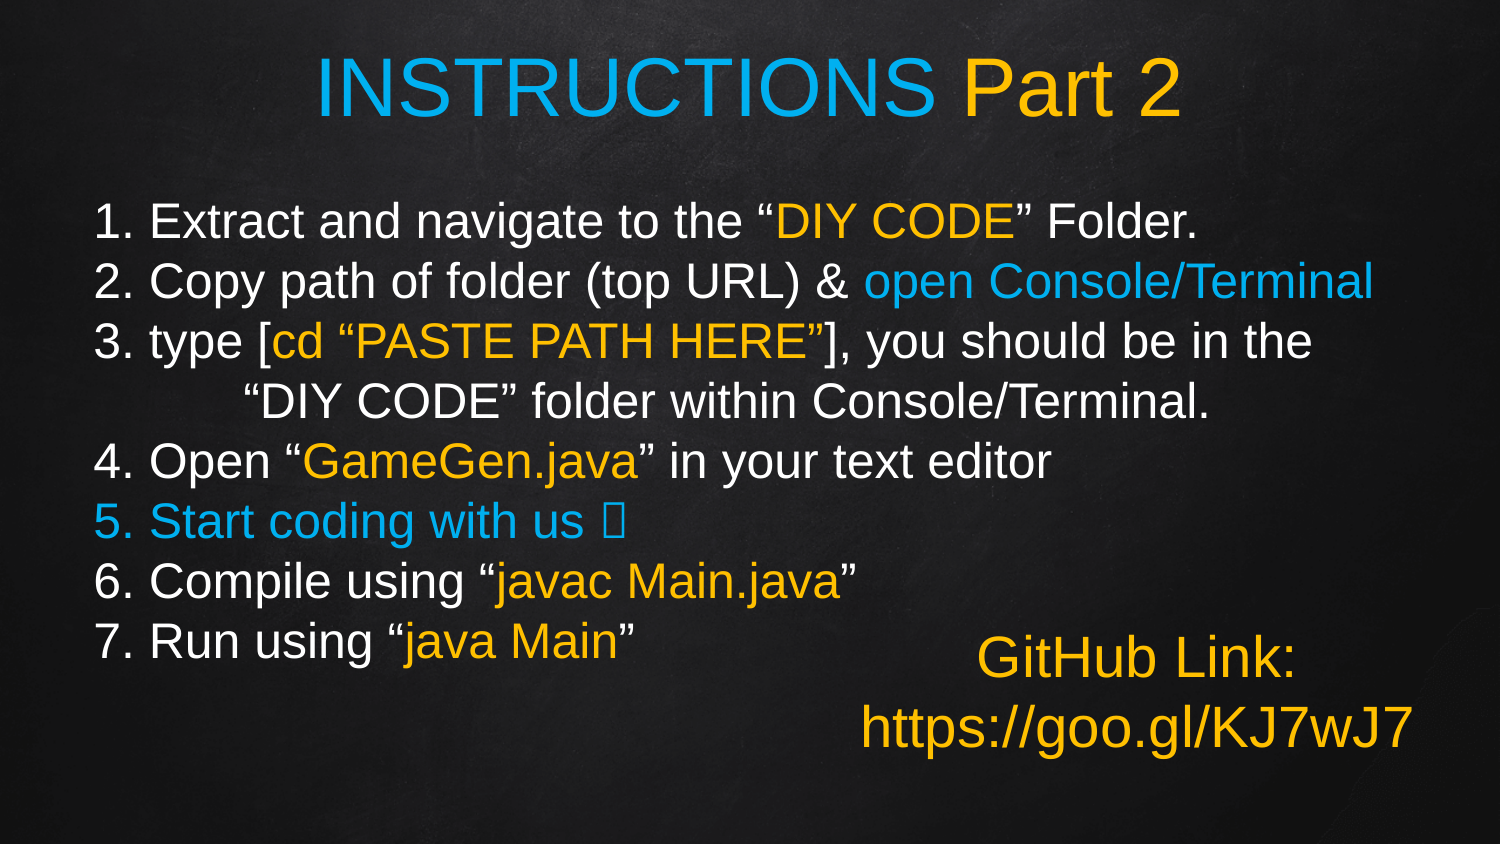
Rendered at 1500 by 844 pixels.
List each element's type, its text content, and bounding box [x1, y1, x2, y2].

picture [0, 0, 1500, 844]
text_box INSTRUCTIONS Part 2 [217, 18, 1281, 138]
title 1. Extract and navigate to the “DIY CODE” Folder. 2. Copy path of folder (top URL) & open Console/Terminal 3. type [cd “PASTE PATH HERE”], you should be in the “DIY CODE” folder within Console/Terminal. 4. Open “GameGen.java” in your text editor 5. Start coding with us  6. Compile using “javac Main.java” 7. Run using “java Main” [78, 173, 1449, 775]
text_box GitHub Link: https://goo.gl/KJ7wJ7 [826, 604, 1449, 775]
